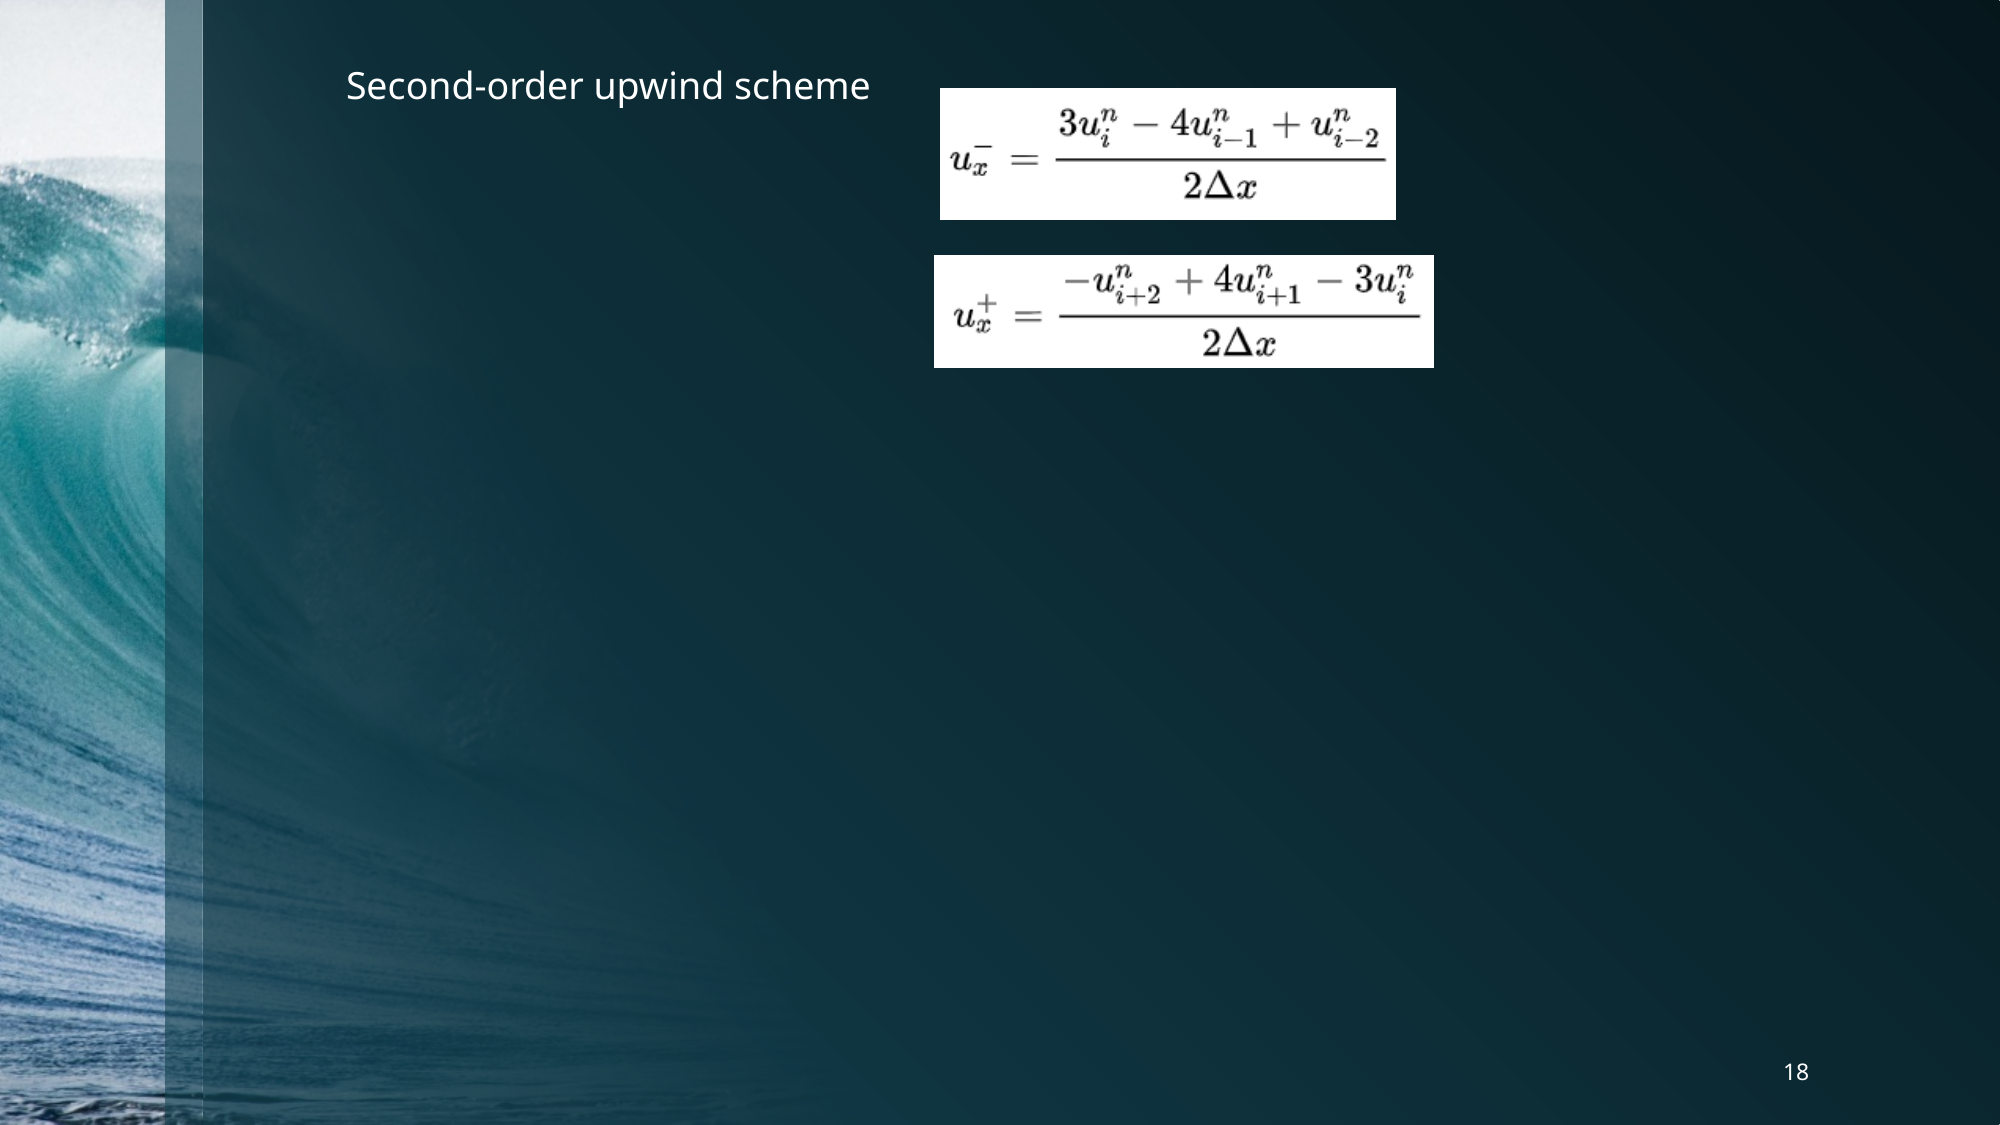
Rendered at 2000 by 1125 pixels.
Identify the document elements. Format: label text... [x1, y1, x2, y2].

text_box Second-order upwind scheme [331, 54, 887, 115]
picture [0, 0, 2000, 1125]
slide_number 18 [1649, 1050, 1825, 1096]
